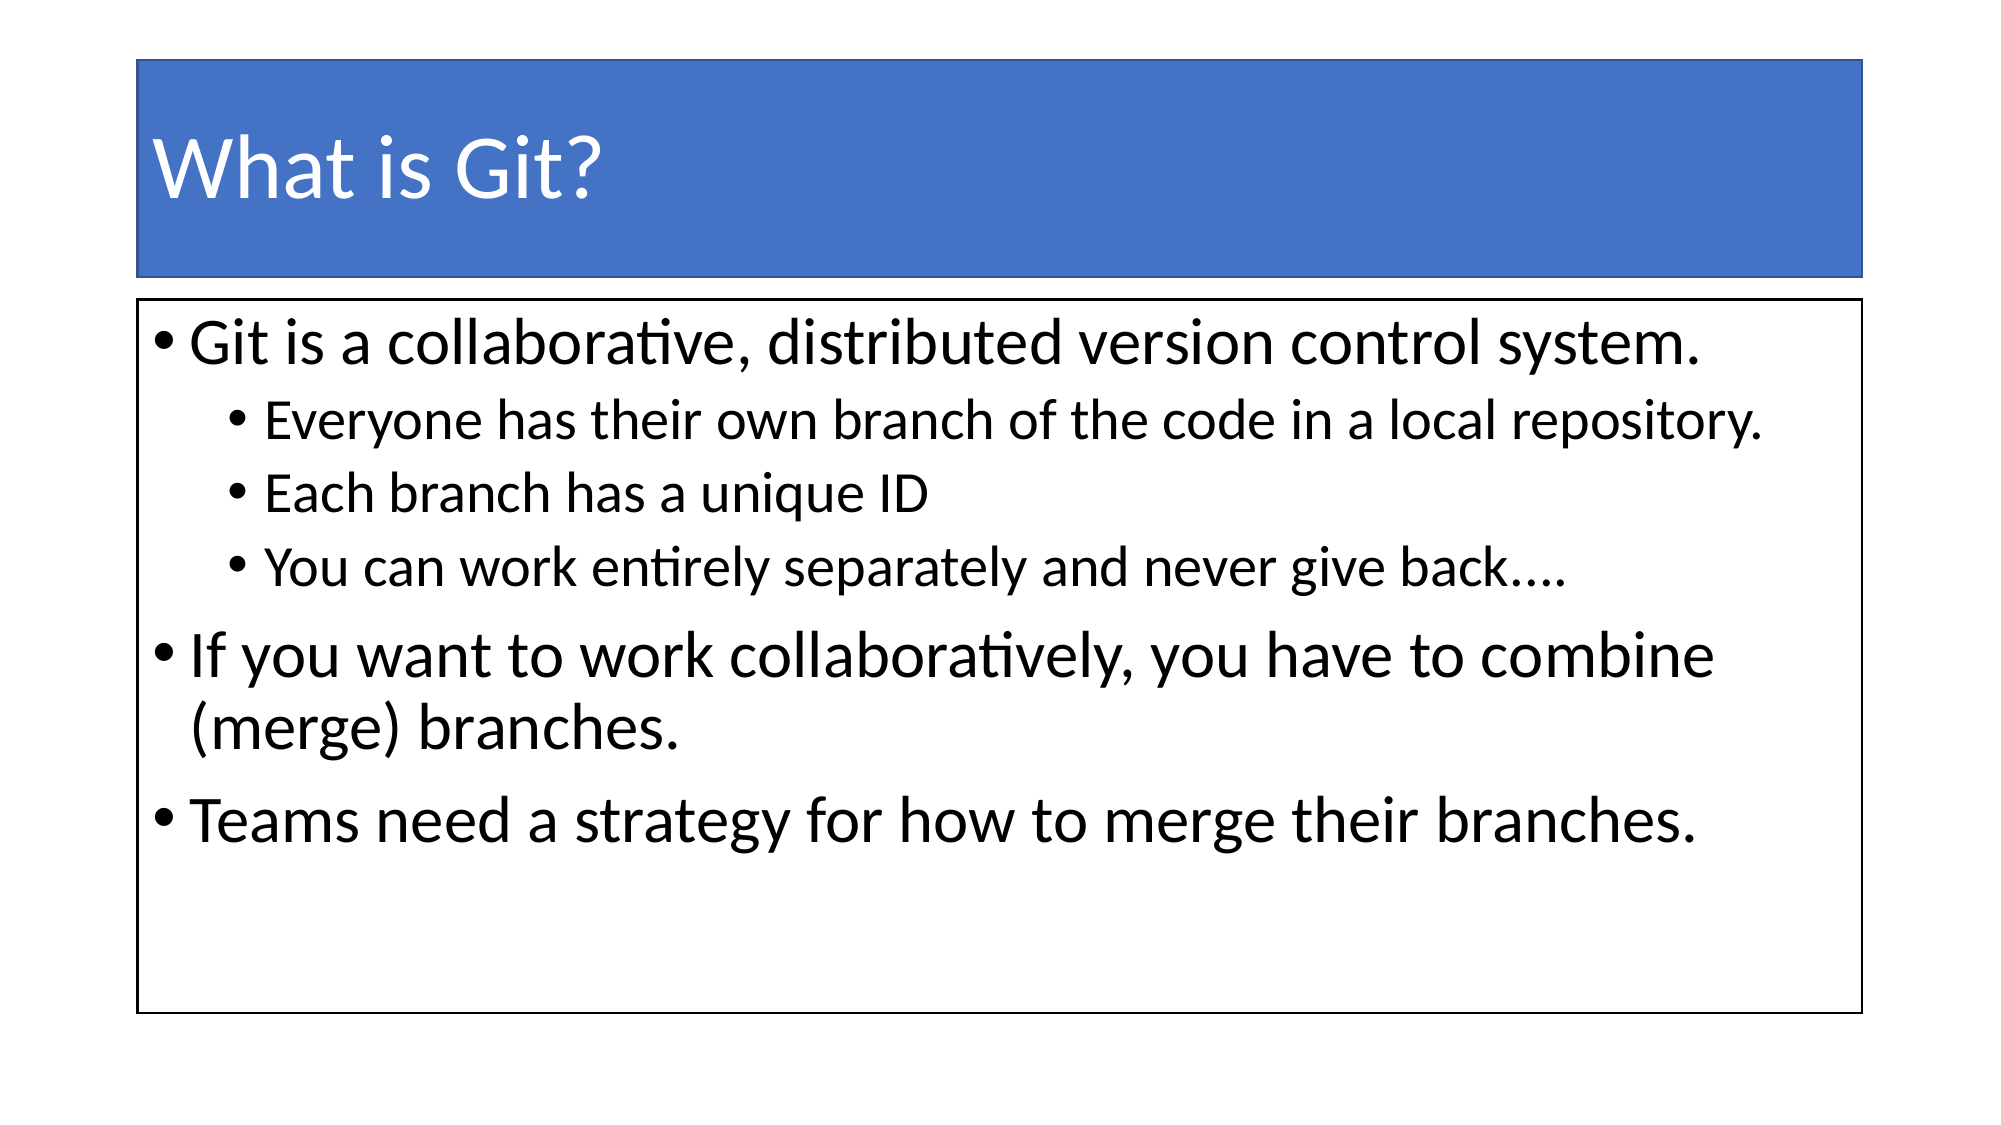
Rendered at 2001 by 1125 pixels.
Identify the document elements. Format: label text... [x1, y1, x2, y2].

list Git is a collaborative, distributed version control system. Everyone has their own branch of the code in a local repository. Each branch has a unique ID You can work entirely separately and never give back.... If you want to work collaboratively, you have to combine (merge) branches. Teams need a strategy for how to merge their branches. [136, 298, 1863, 1014]
title What is Git? [136, 59, 1863, 278]
